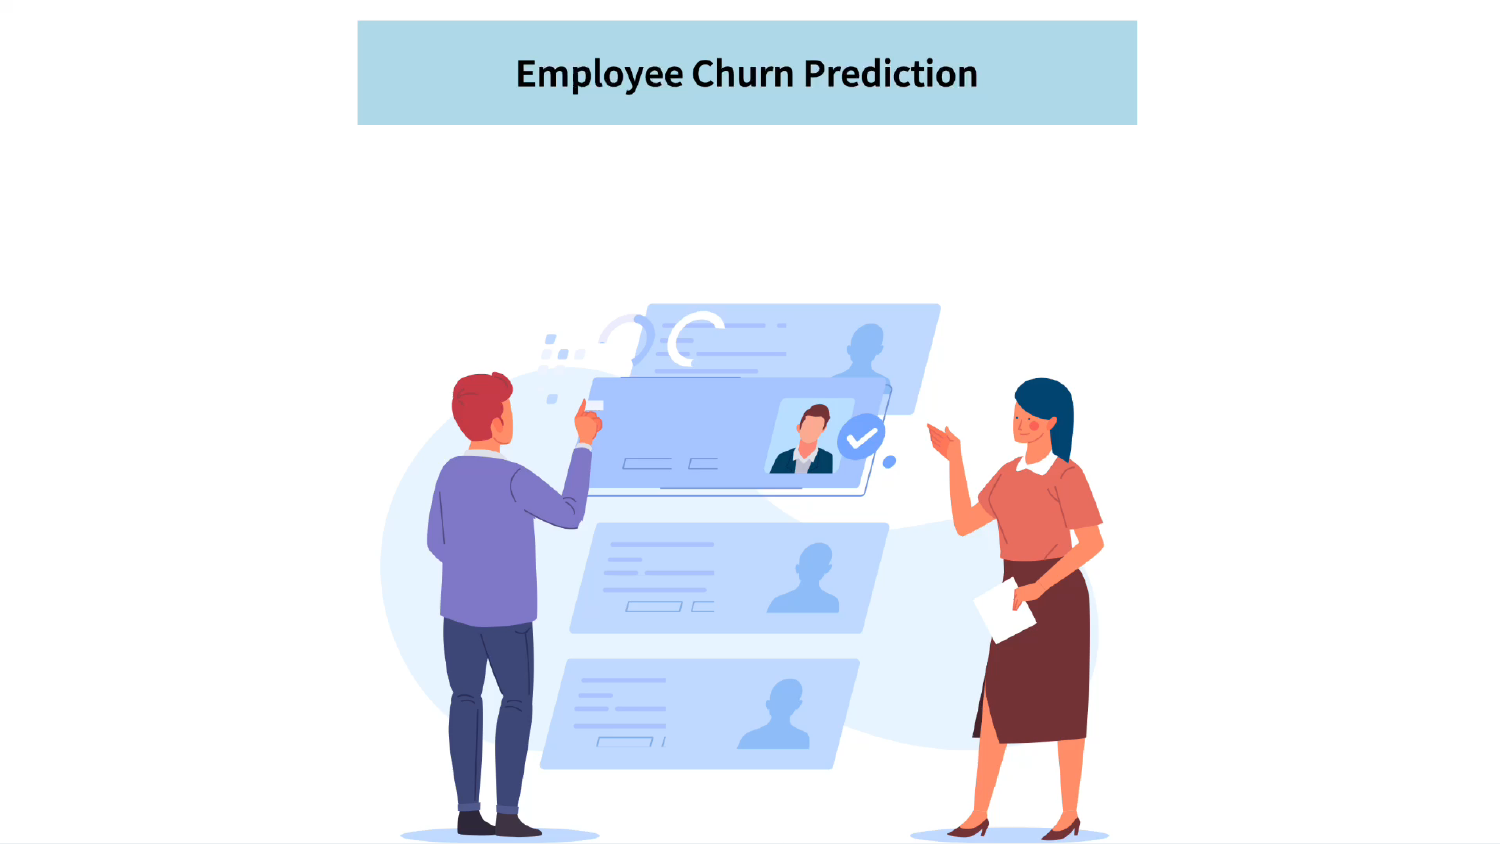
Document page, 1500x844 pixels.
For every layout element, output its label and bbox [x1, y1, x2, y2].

text_box [0, 0, 1500, 844]
